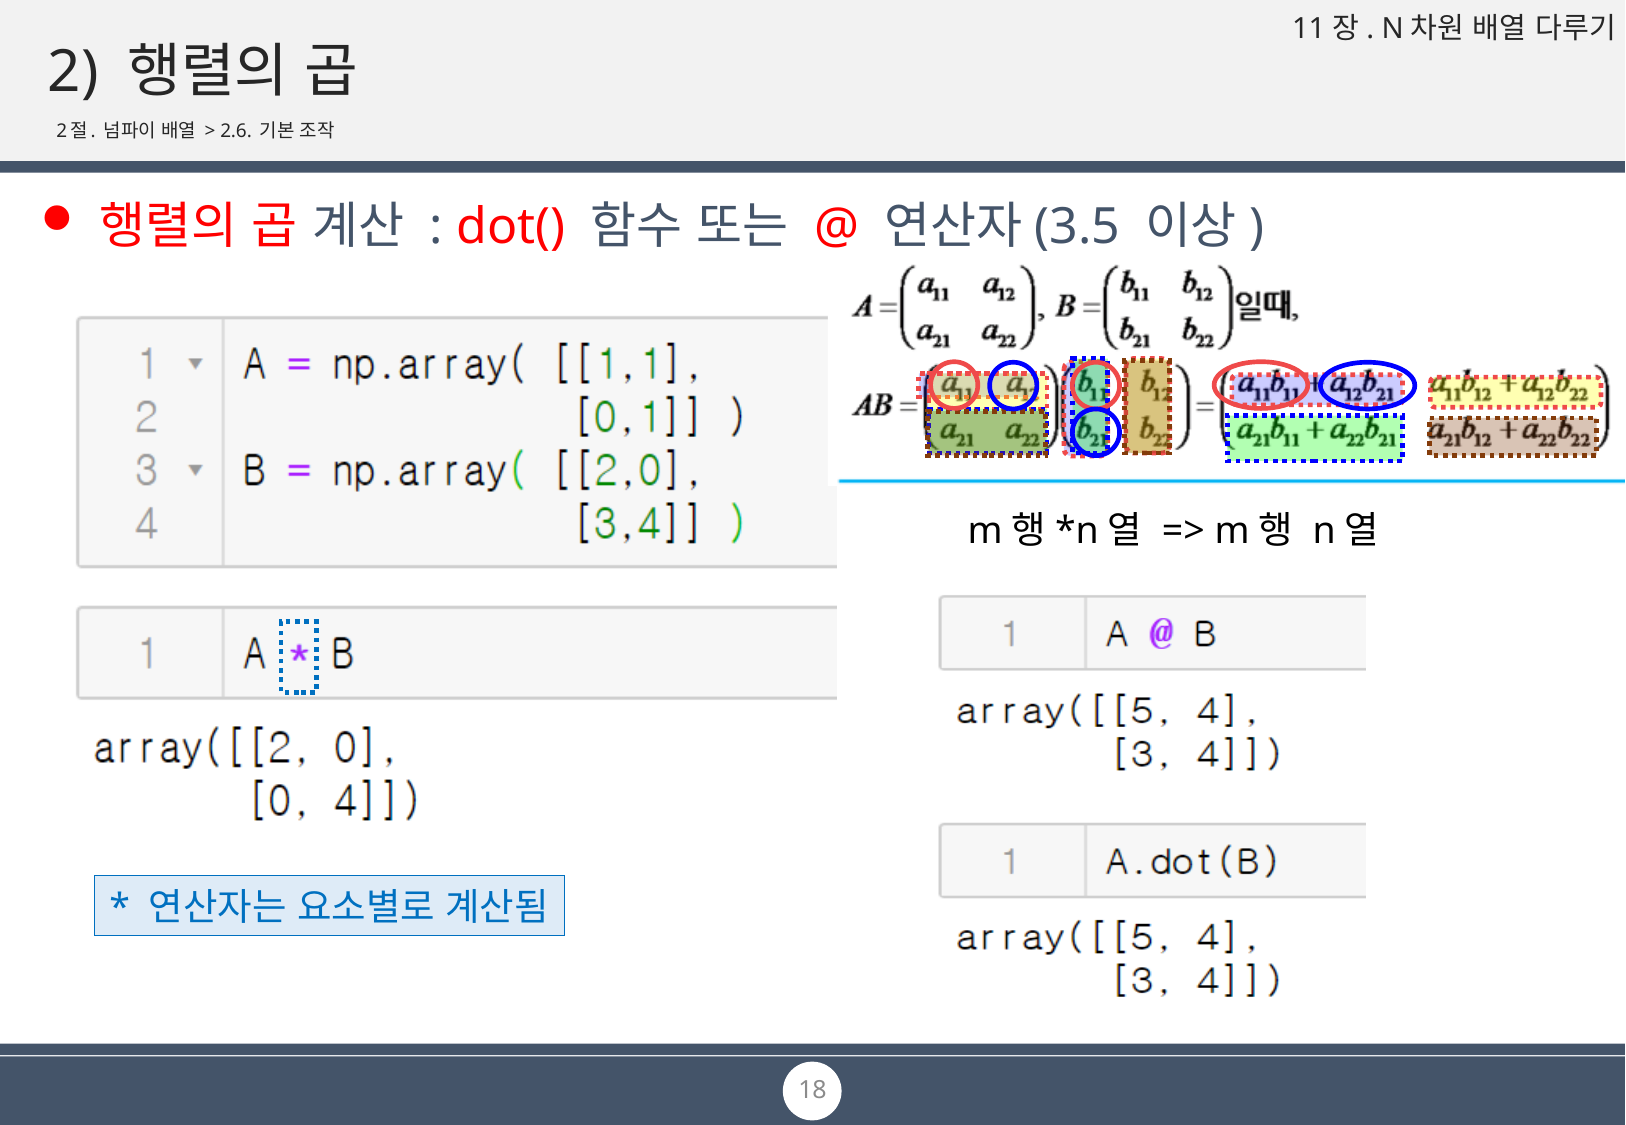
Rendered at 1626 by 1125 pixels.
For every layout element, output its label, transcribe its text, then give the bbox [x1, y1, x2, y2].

picture [930, 585, 1366, 1011]
text_box * 연산자는 요소별로 계산됨 [94, 875, 565, 936]
list 2절. 넘파이 배열 > 2.6. 기본 조작 [44, 113, 1592, 149]
slide_number 18 [629, 1061, 996, 1121]
text_box m행*n열 => m행 n열 [952, 498, 1394, 559]
title 2) 행렬의 곱 [32, 30, 1592, 114]
list 행렬의 곱 계산 : dot() 함수 또는 @ 연산자(3.5 이상) [26, 173, 1592, 1032]
picture [67, 261, 1625, 841]
